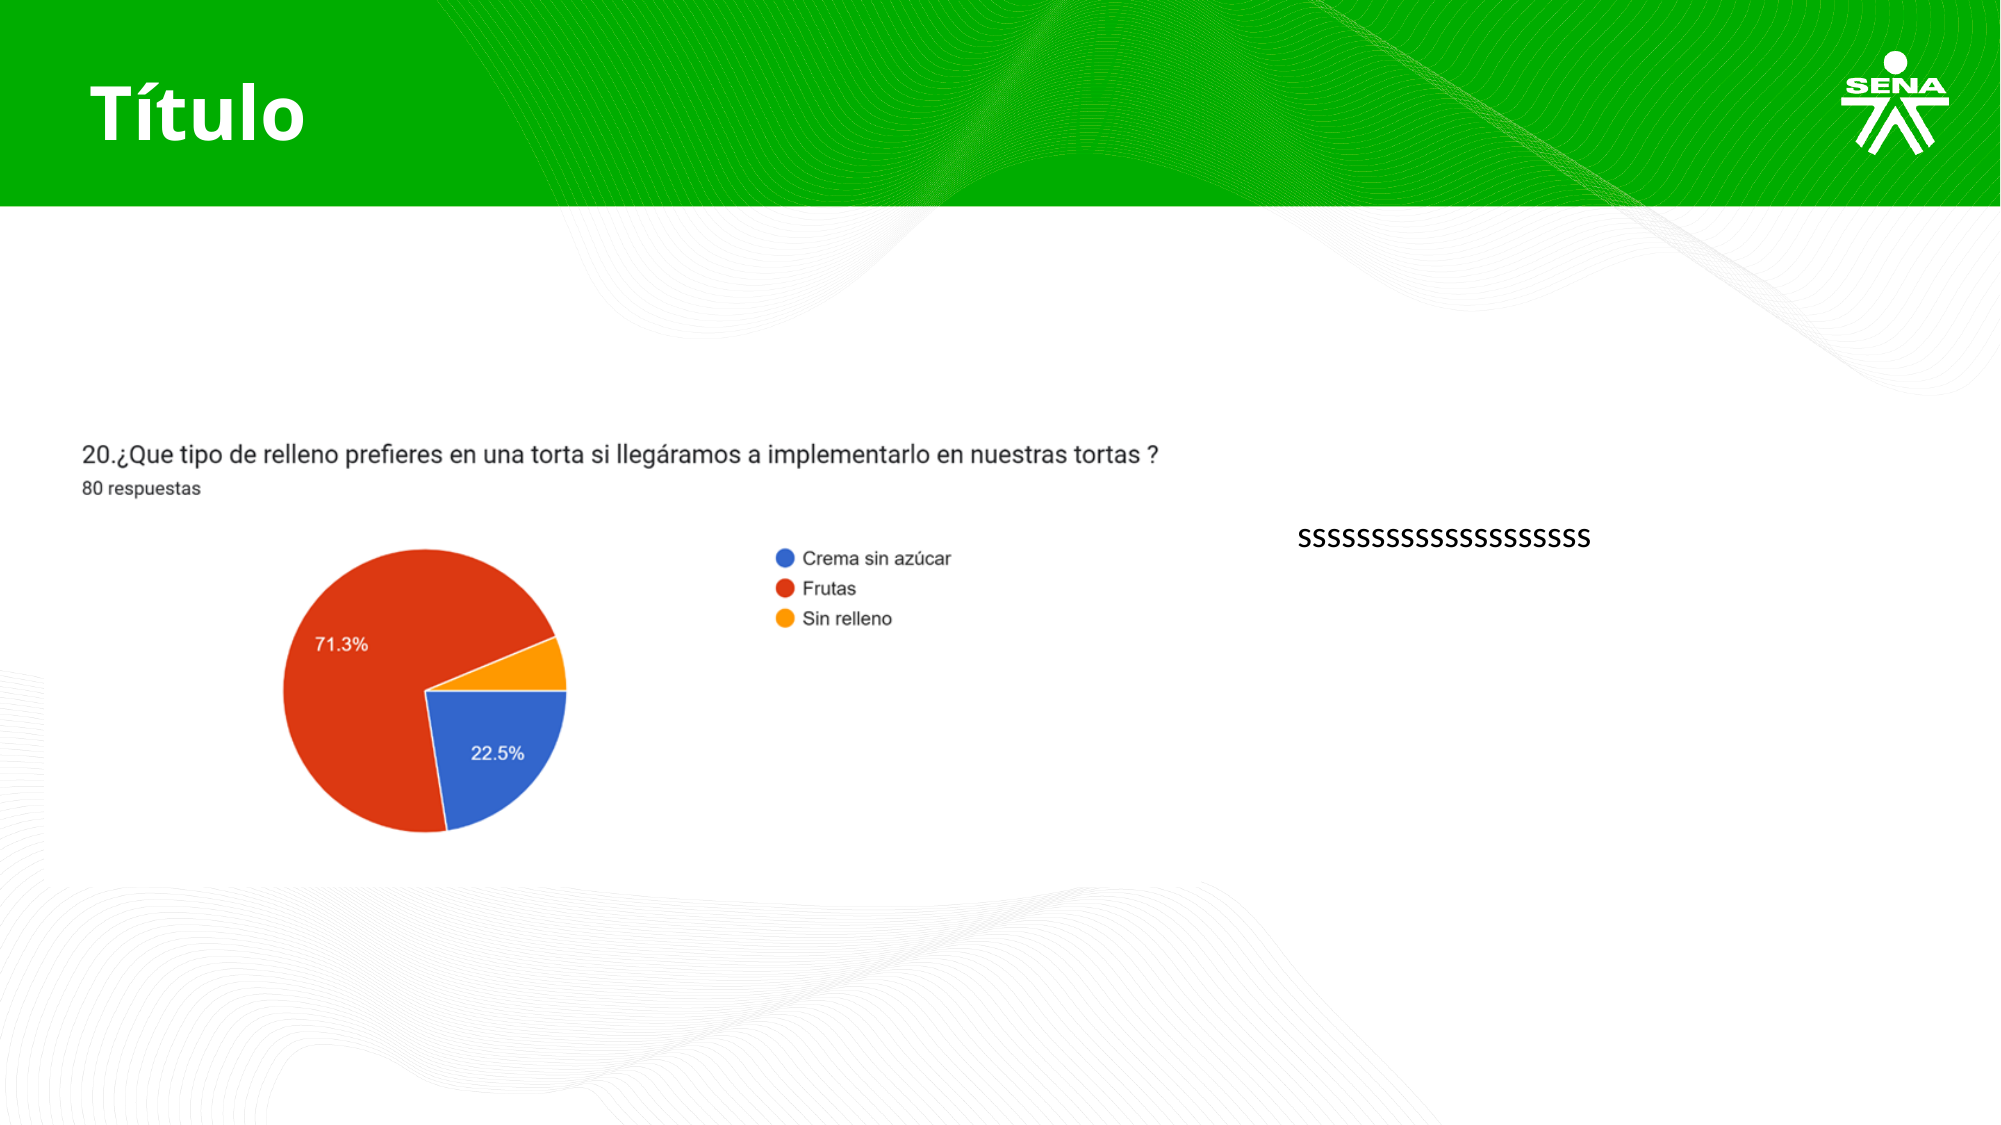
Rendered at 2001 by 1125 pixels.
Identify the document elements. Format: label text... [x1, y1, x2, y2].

picture [0, 0, 2001, 1125]
text_box Título [74, 68, 1685, 155]
text_box ssssssssssssssssssss [1282, 502, 1796, 562]
